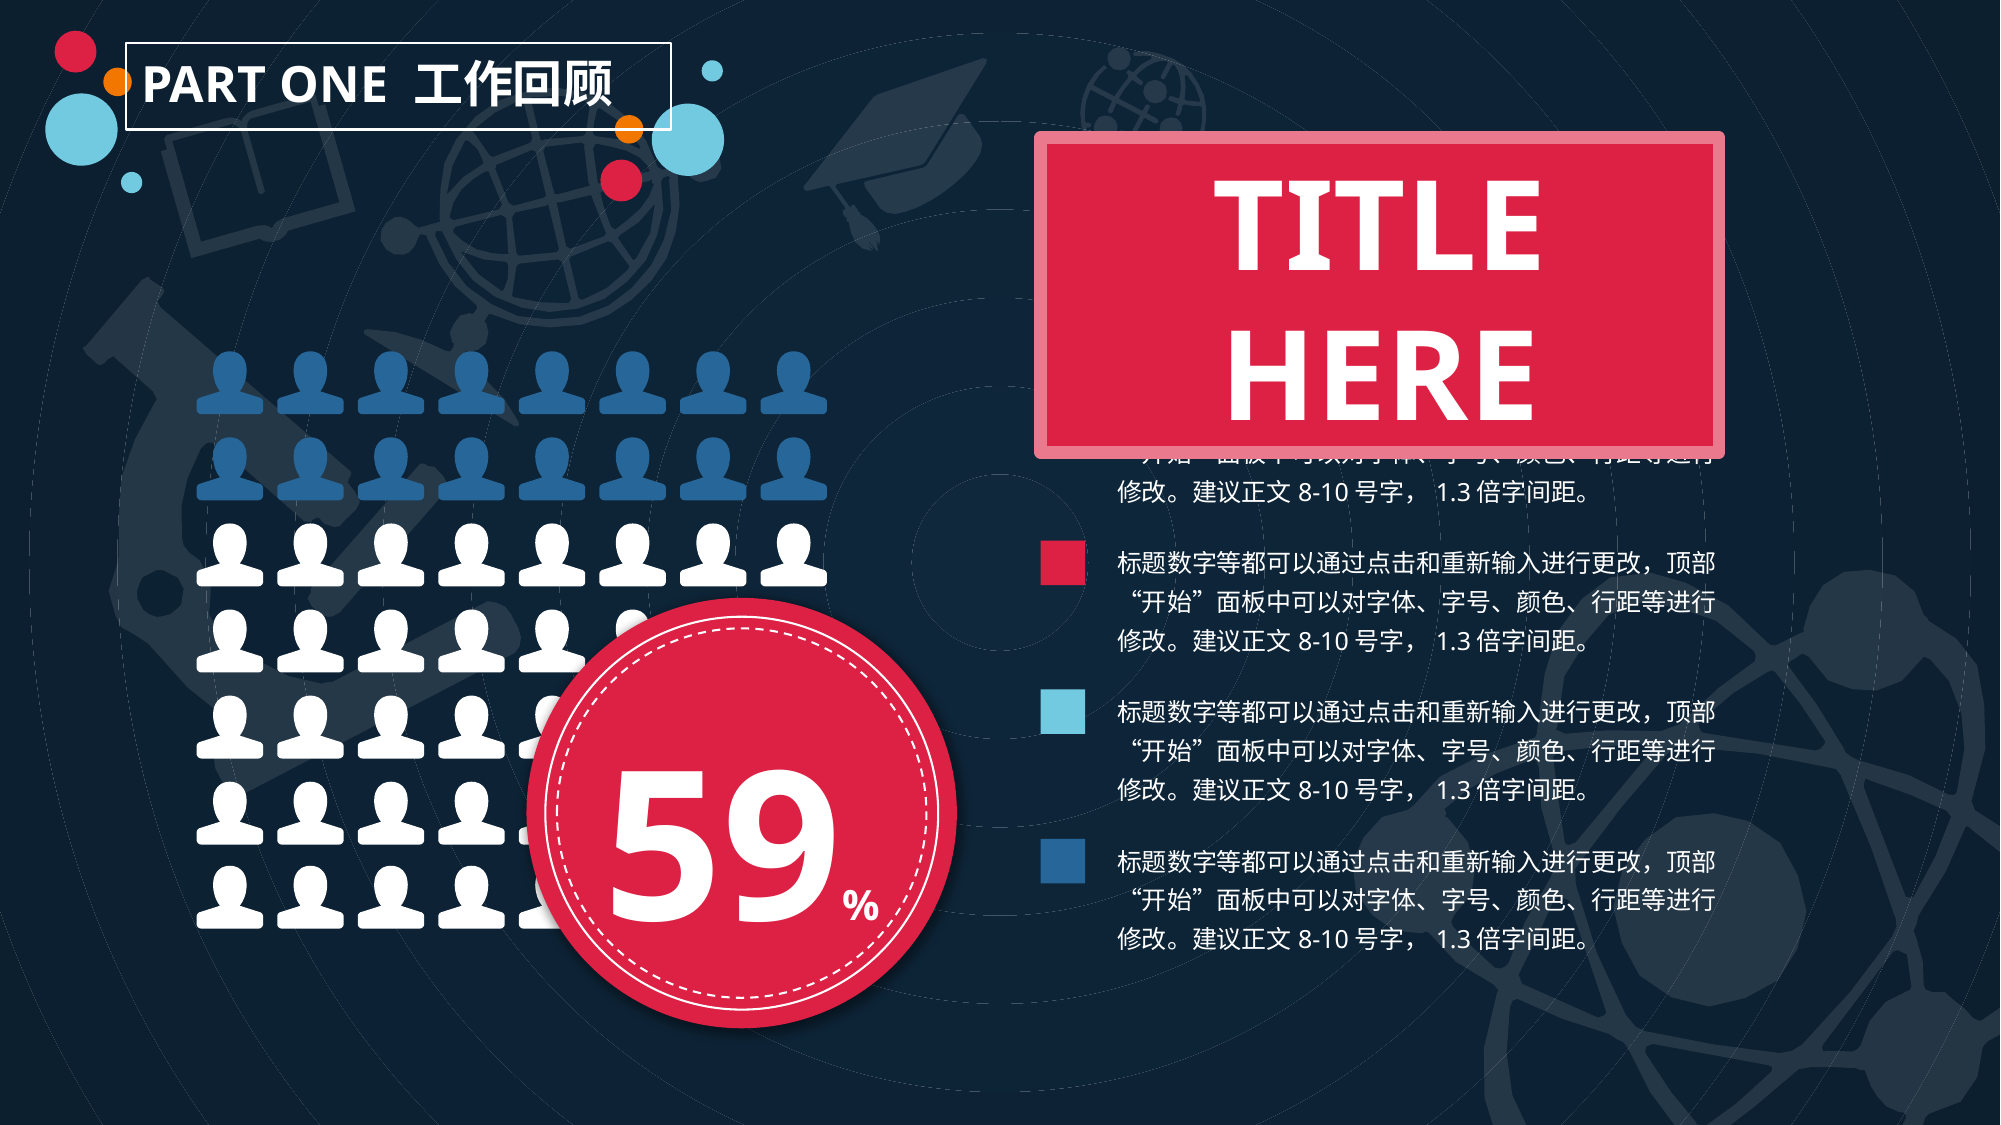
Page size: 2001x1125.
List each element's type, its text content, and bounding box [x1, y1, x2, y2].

text_box [438, 437, 505, 501]
text_box [438, 523, 505, 587]
text_box [599, 523, 666, 587]
text_box [277, 351, 344, 415]
text_box [357, 781, 425, 845]
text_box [1040, 829, 1743, 964]
text_box [438, 609, 505, 673]
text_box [526, 597, 957, 1029]
text_box [196, 609, 264, 673]
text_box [1040, 680, 1743, 814]
text_box [357, 609, 425, 673]
text_box [357, 523, 425, 587]
text_box [196, 695, 264, 759]
text_box [196, 865, 264, 929]
text_box [599, 437, 666, 501]
text_box [680, 523, 747, 587]
text_box [277, 437, 344, 501]
text_box [357, 865, 425, 929]
text_box [357, 695, 425, 759]
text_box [1040, 531, 1743, 665]
text_box [277, 695, 344, 759]
text_box [438, 781, 505, 845]
text_box [518, 523, 586, 587]
text_box [518, 654, 526, 673]
text_box [277, 865, 344, 929]
text_box [518, 910, 526, 929]
text_box [438, 695, 505, 759]
text_box [196, 781, 264, 845]
text_box [357, 351, 425, 415]
text_box [277, 609, 344, 673]
list PART ONE 工作回顾 [125, 42, 672, 131]
text_box TITLE HERE [1040, 137, 1720, 382]
text_box [357, 437, 425, 501]
text_box [518, 740, 526, 759]
text_box [196, 523, 264, 587]
text_box [599, 351, 666, 415]
text_box [196, 437, 264, 501]
text_box [760, 523, 827, 587]
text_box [1040, 382, 1743, 516]
text_box [518, 351, 586, 415]
text_box [760, 351, 827, 415]
text_box [277, 781, 344, 845]
text_box [196, 351, 264, 415]
text_box [277, 523, 344, 587]
text_box [760, 437, 827, 501]
text_box [438, 865, 505, 929]
text_box [518, 437, 586, 501]
text_box [680, 351, 747, 415]
text_box [680, 437, 747, 501]
text_box [438, 351, 505, 415]
